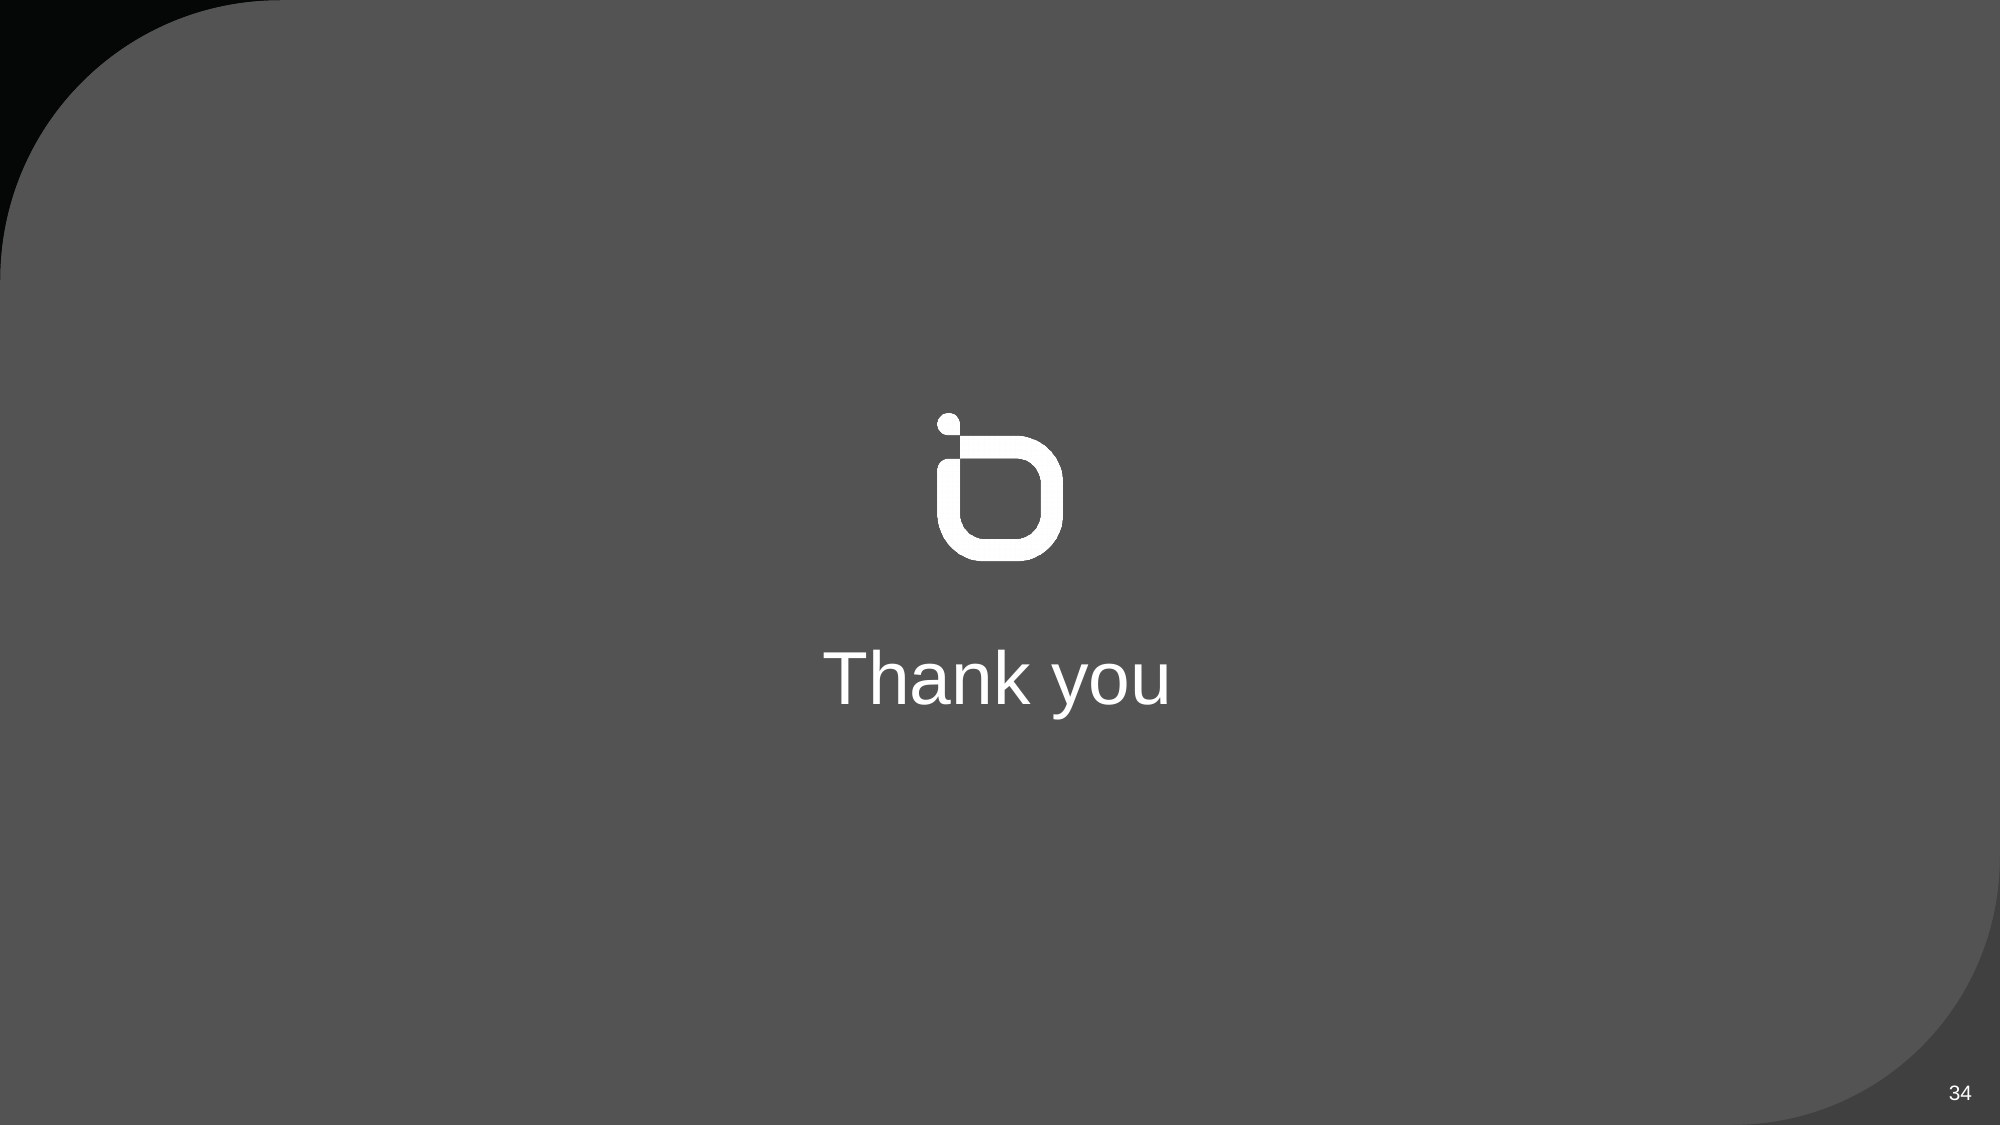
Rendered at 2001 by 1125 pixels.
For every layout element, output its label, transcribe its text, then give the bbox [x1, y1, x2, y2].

picture [895, 382, 1105, 592]
slide_number 34 [1866, 1074, 1972, 1105]
title Thank you [278, 640, 1717, 788]
